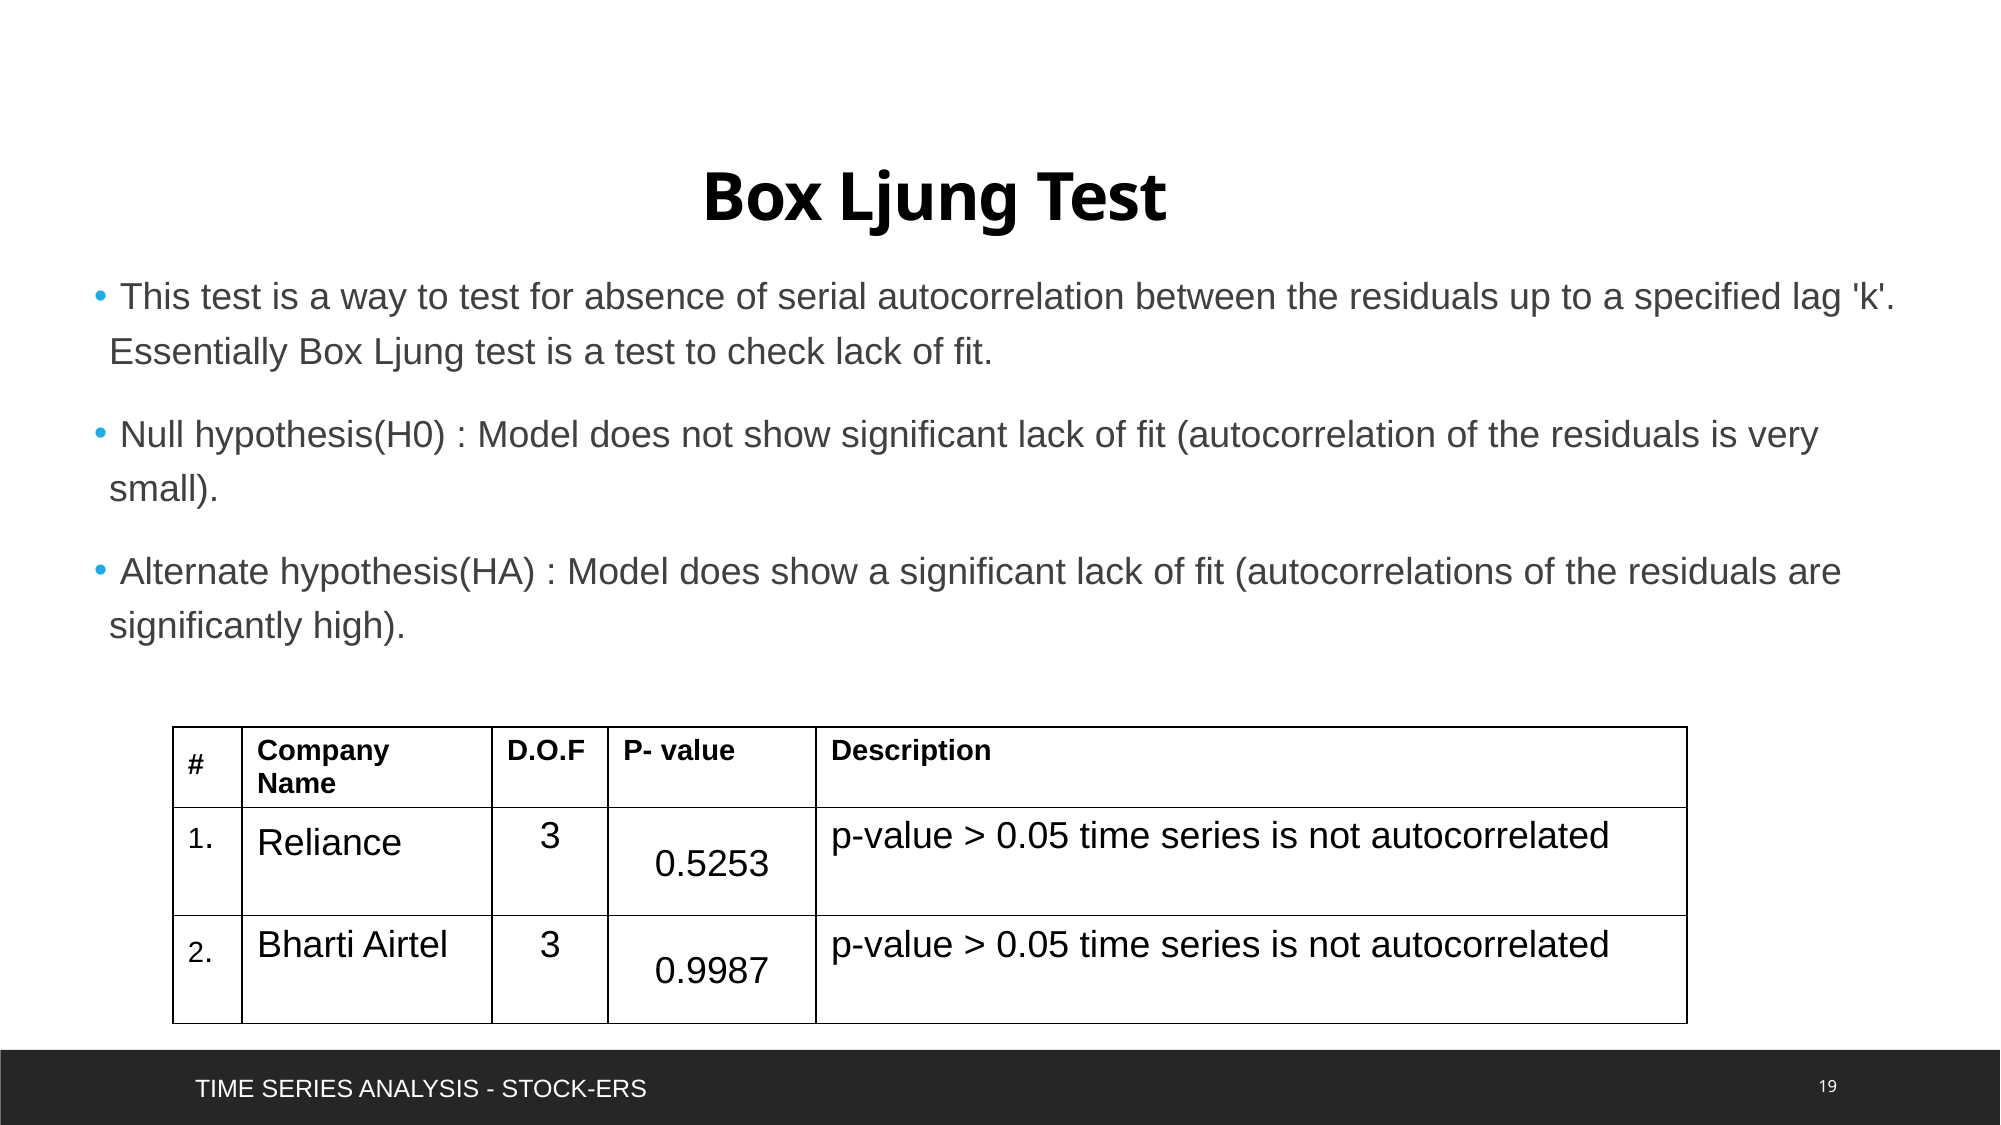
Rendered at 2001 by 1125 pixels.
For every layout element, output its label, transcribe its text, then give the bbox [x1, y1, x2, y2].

table_cell Bharti Airtel [243, 916, 491, 1023]
table_cell p-value > 0.05 time series is not autocorrelated [817, 808, 1686, 915]
table_cell ​Reliance [243, 808, 491, 915]
table_header D.O.F [493, 728, 607, 807]
table_cell ​0.9987 [609, 916, 815, 1023]
table_cell ​0.5253 [609, 808, 815, 915]
table_cell 2. ​ [174, 916, 241, 1023]
table_cell 3 ​ [493, 808, 607, 915]
title Box Ljung Test [168, 31, 1702, 256]
table_cell 3 ​ [493, 916, 607, 1023]
table_cell p-value > 0.05 time series is not autocorrelated [817, 916, 1686, 1023]
table_header P- value [609, 728, 815, 807]
table_header Company Name [243, 728, 491, 807]
table_cell 1. [174, 808, 241, 915]
slide_number 19 [1803, 1057, 1932, 1118]
table_header #​ [174, 728, 241, 807]
list This test is a way to test for absence of serial autocorrelation between the residuals up to a specified lag 'k'. Essentially Box Ljung test is a test to check lack of fit. Null hypothesis(H0) : Model does not show significant lack of fit (autocorrelation of the residuals is very small). Alternate hypothesis(HA) : Model does show a significant lack of fit (autocorrelations of the residuals are significantly high). [94, 256, 1933, 1035]
table_header Description [817, 728, 1686, 807]
footer Time series analysis - Stock-ers [180, 1057, 1299, 1118]
